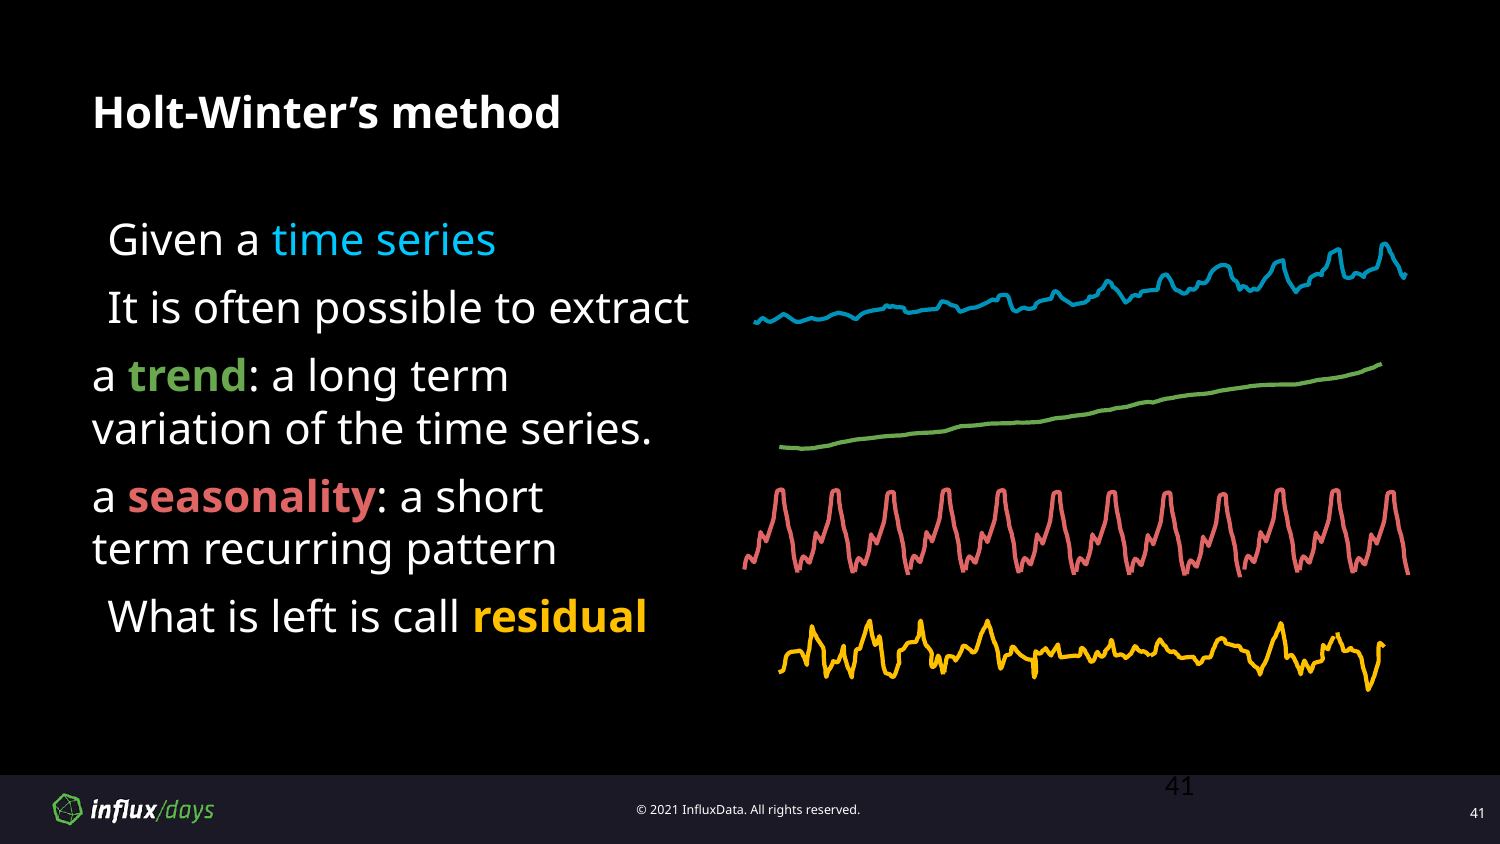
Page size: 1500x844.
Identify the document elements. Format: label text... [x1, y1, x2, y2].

text_box [753, 243, 1407, 323]
picture [0, 775, 1500, 844]
title Holt-Winter’s method [76, 33, 1424, 196]
list Given a time series It is often possible to extract a trend: a long term variation of the time series. a seasonality: a short term recurring pattern What is left is call residual [76, 204, 1424, 761]
slide_number ‹#› [1149, 759, 1500, 805]
text_box [779, 363, 1382, 449]
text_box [744, 489, 1409, 578]
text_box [778, 620, 1385, 691]
